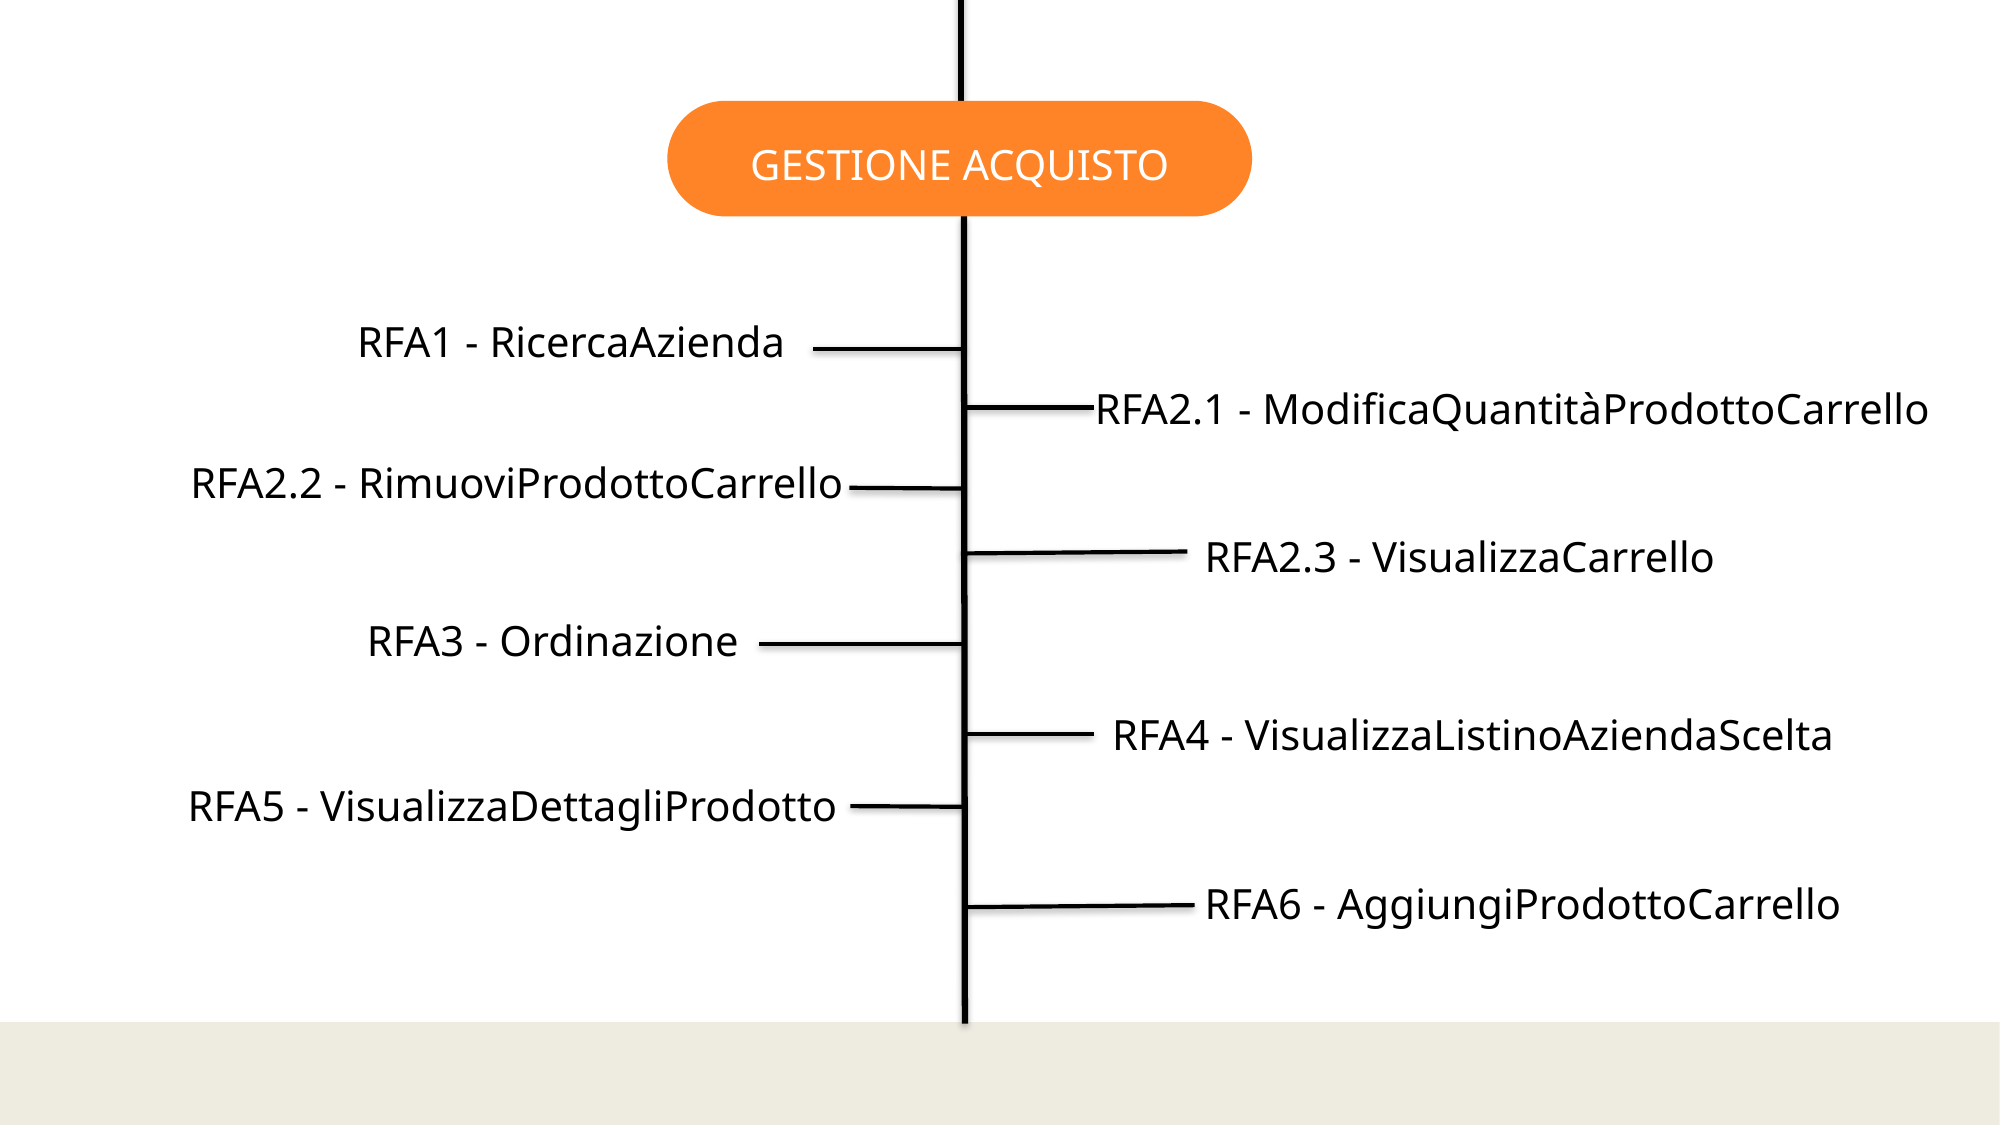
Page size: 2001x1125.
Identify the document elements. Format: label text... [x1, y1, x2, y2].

text_box RFA5 - VisualizzaDettagliProdotto [153, 712, 872, 897]
text_box RFA2.1 - ModificaQuantitàProdottoCarrello [1077, 315, 1948, 500]
text_box GESTIONE ACQUISTO [600, 71, 1319, 256]
text_box RFA2.2 - RimuoviProdottoCarrello [157, 389, 876, 574]
text_box RFA4 - VisualizzaListinoAziendaScelta [1069, 641, 1878, 826]
text_box RFA1 - RicercaAzienda [212, 249, 931, 434]
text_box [967, 904, 1195, 908]
text_box RFA2.3 - VisualizzaCarrello [1101, 464, 1819, 649]
text_box RFA6 - AggiungiProdottoCarrello [1164, 810, 1882, 995]
text_box RFA3 - Ordinazione [193, 547, 912, 732]
